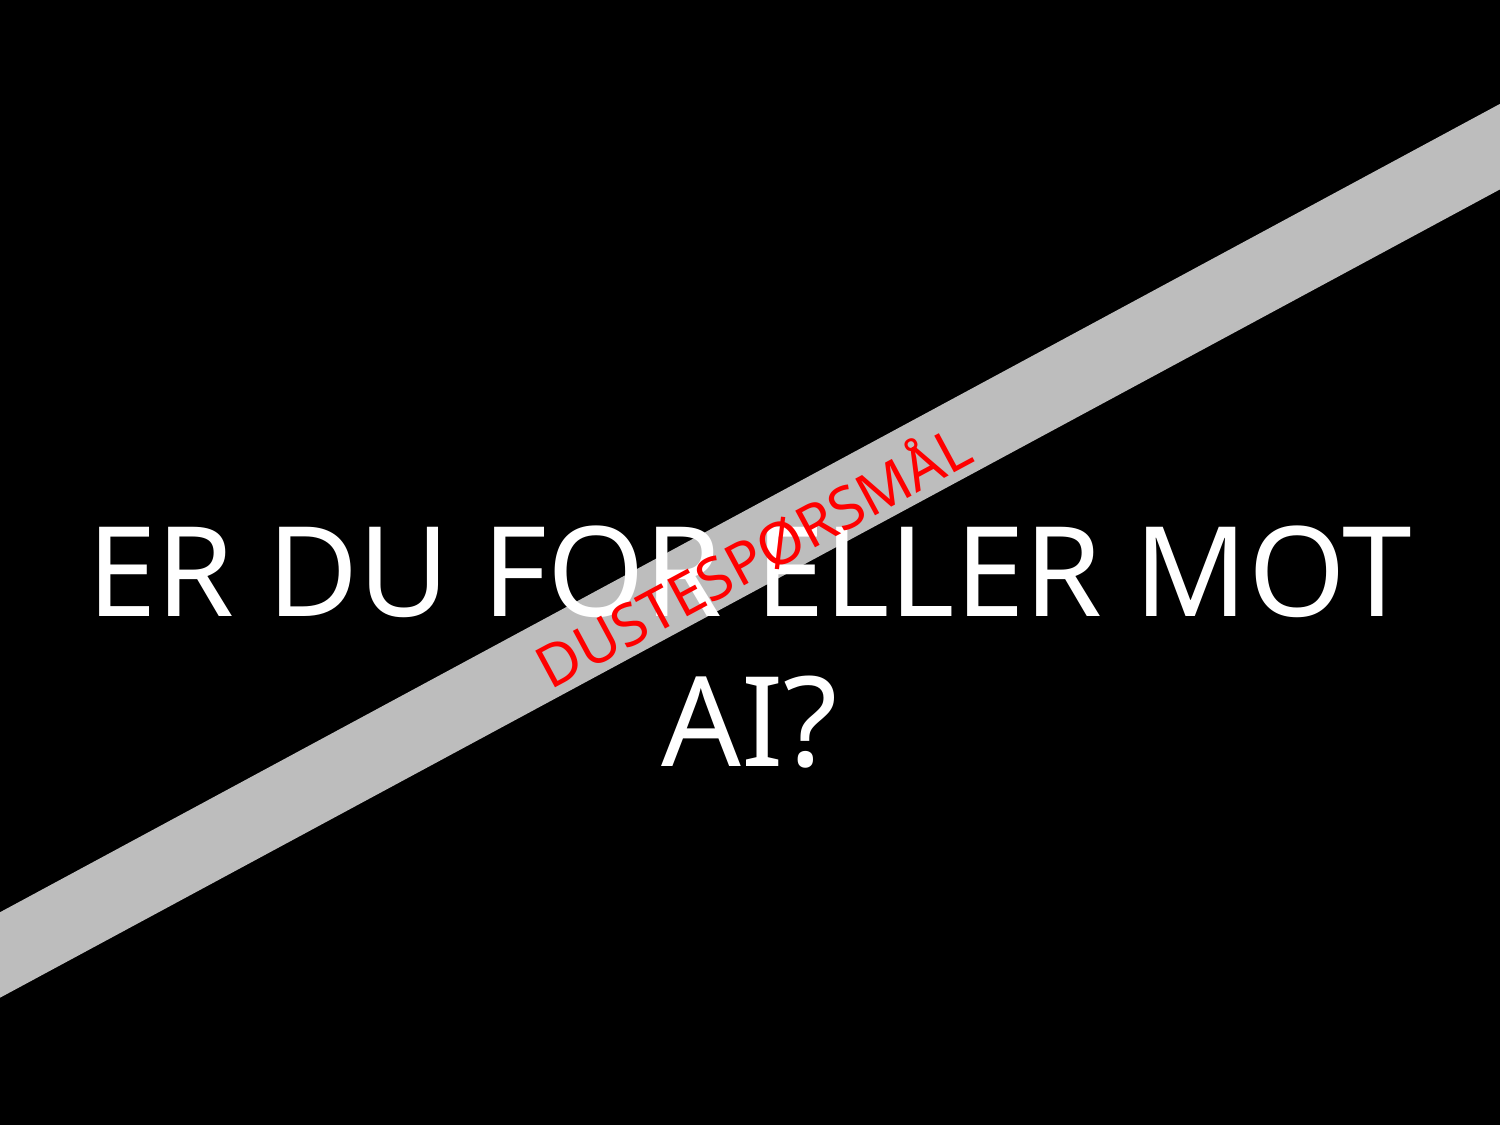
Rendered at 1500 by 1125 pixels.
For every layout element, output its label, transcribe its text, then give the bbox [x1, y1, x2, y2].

list ER DU FOR ELLER MOT AI? [0, 484, 792, 586]
list ER DU FOR ELLER MOT AI? [766, 484, 1500, 586]
text_box DUSTESPØRSMÅL [0, 103, 1500, 998]
